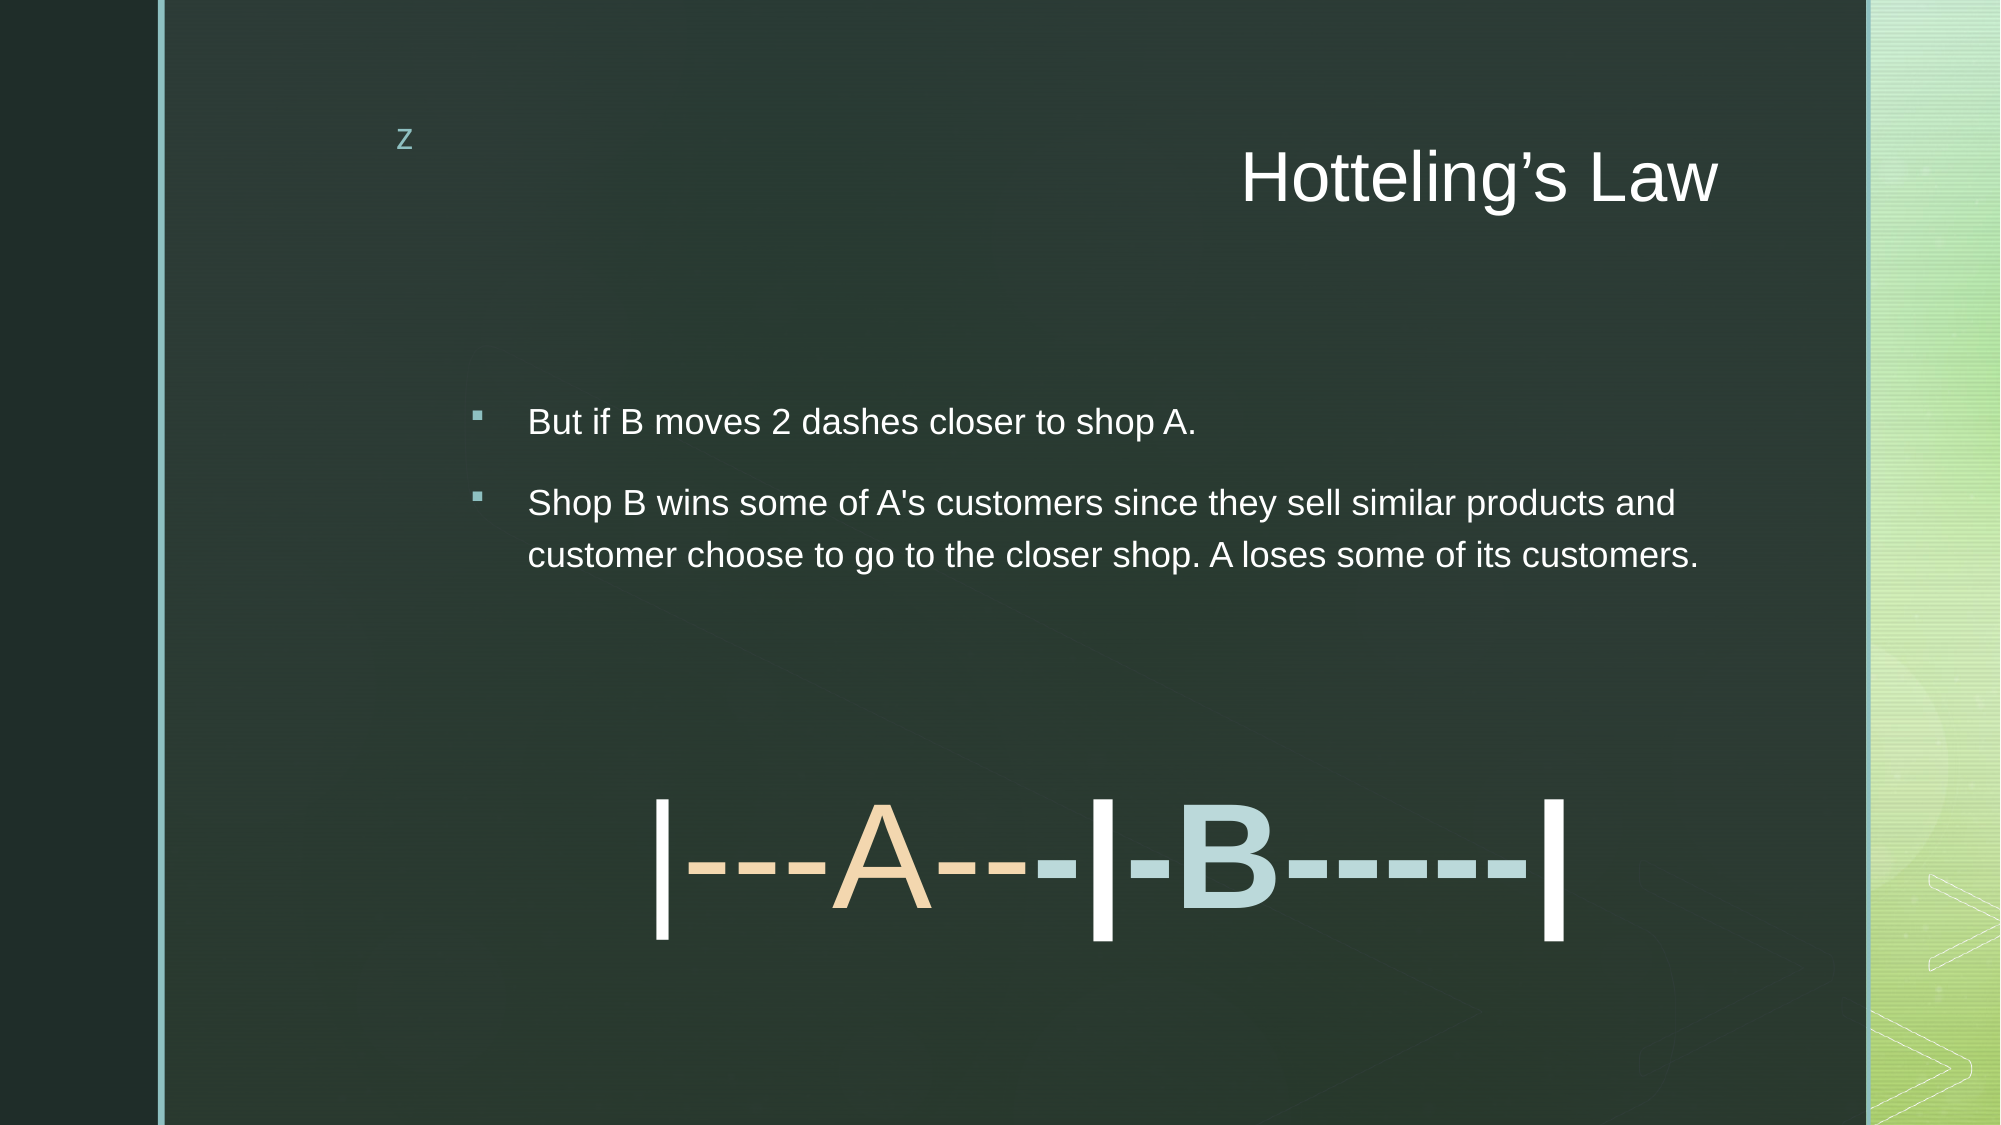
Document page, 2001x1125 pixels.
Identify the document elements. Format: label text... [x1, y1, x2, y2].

picture [1871, 0, 2001, 1125]
text_box |---A---|-B-----| [629, 751, 1591, 947]
list But if B moves 2 dashes closer to shop A. Shop B wins some of A's customers since they sell similar products and customer choose to go to the closer shop. A loses some of its customers. [454, 309, 1734, 597]
title Hotteling’s Law [428, 132, 1734, 310]
